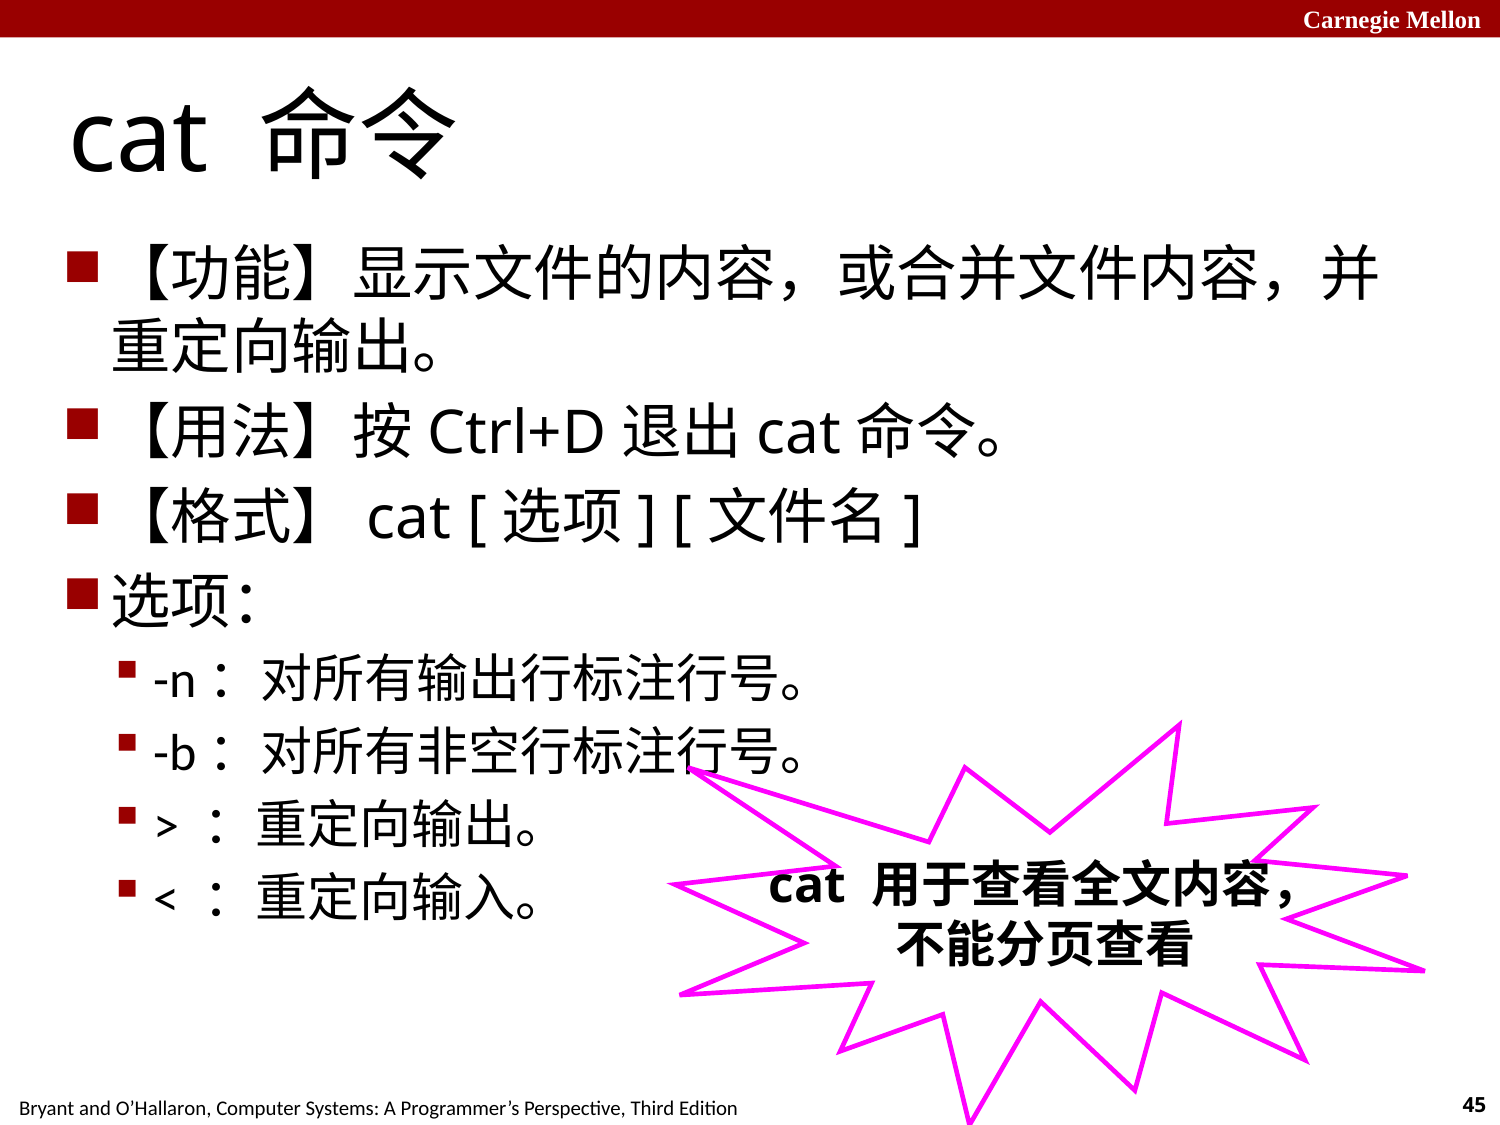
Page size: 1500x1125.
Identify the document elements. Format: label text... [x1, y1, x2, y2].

list 【功能】显示文件的内容，或合并文件内容，并重定向输出。 【用法】按Ctrl+D退出cat命令。 【格式】cat [选项] [文件名] 选项： -n：对所有输出行标注行号。 -b：对所有非空行标注行号。 > ：重定向输出。 < ：重定向输入。 [62, 228, 1438, 1122]
title cat 命令 [62, 41, 1438, 222]
text_box cat 用于查看全文内容， 不能分页查看 [674, 725, 1425, 1125]
